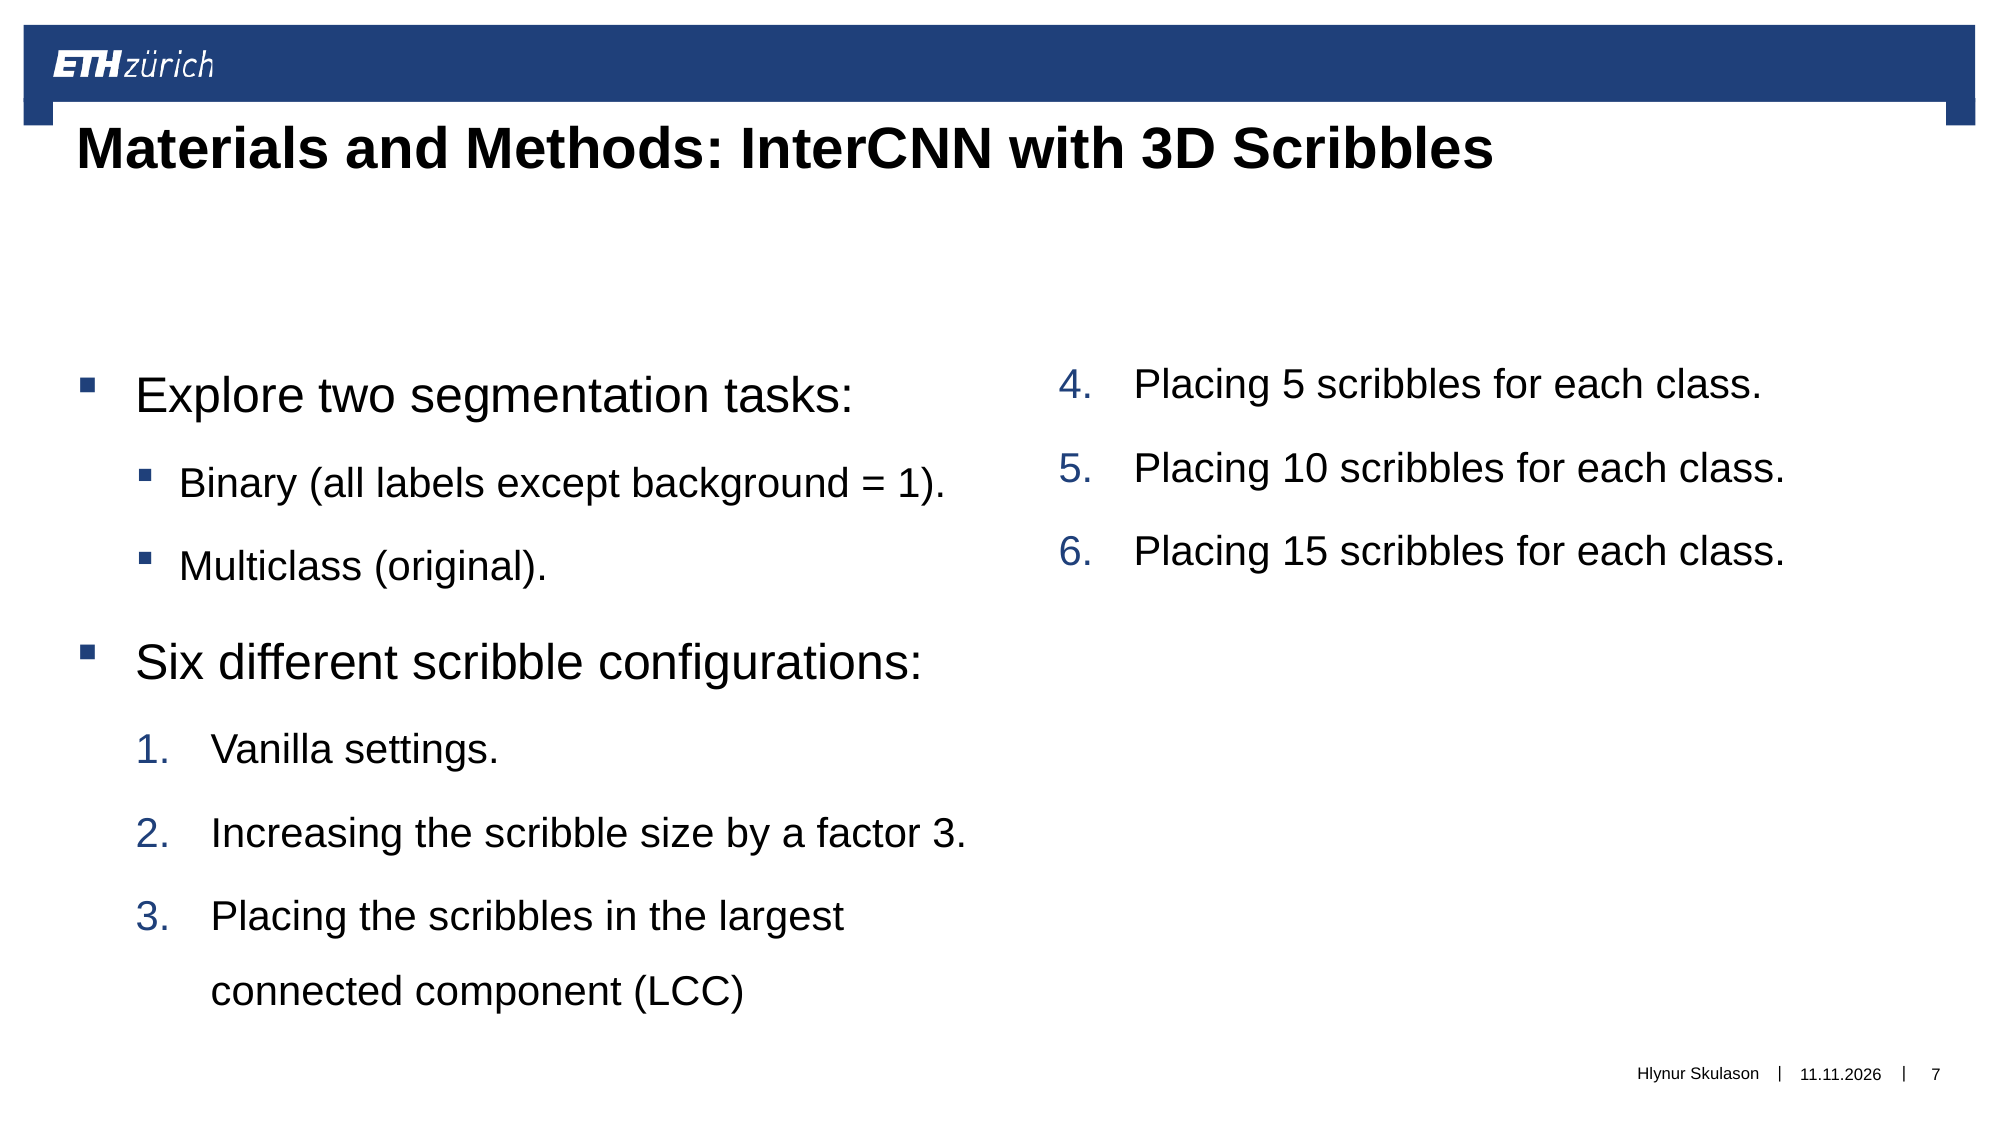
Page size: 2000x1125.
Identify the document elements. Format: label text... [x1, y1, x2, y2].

footer Hlynur Skulason [999, 1034, 1760, 1111]
list Explore two segmentation tasks: Binary (all labels except background = 1). Multiclass (original). Six different scribble configurations: Vanilla settings. Increasing the scribble size by a factor 3. Placing the scribbles in the largest connected component (LCC) Placing 5 scribbles for each class. Placing 10 scribbles for each class. Placing 15 scribbles for each class. [53, 332, 1946, 1023]
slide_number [1790, 1034, 1892, 1112]
title Materials and Methods: InterCNN with 3D Scribbles [53, 101, 1946, 262]
slide_number 7 [1906, 1034, 1966, 1112]
